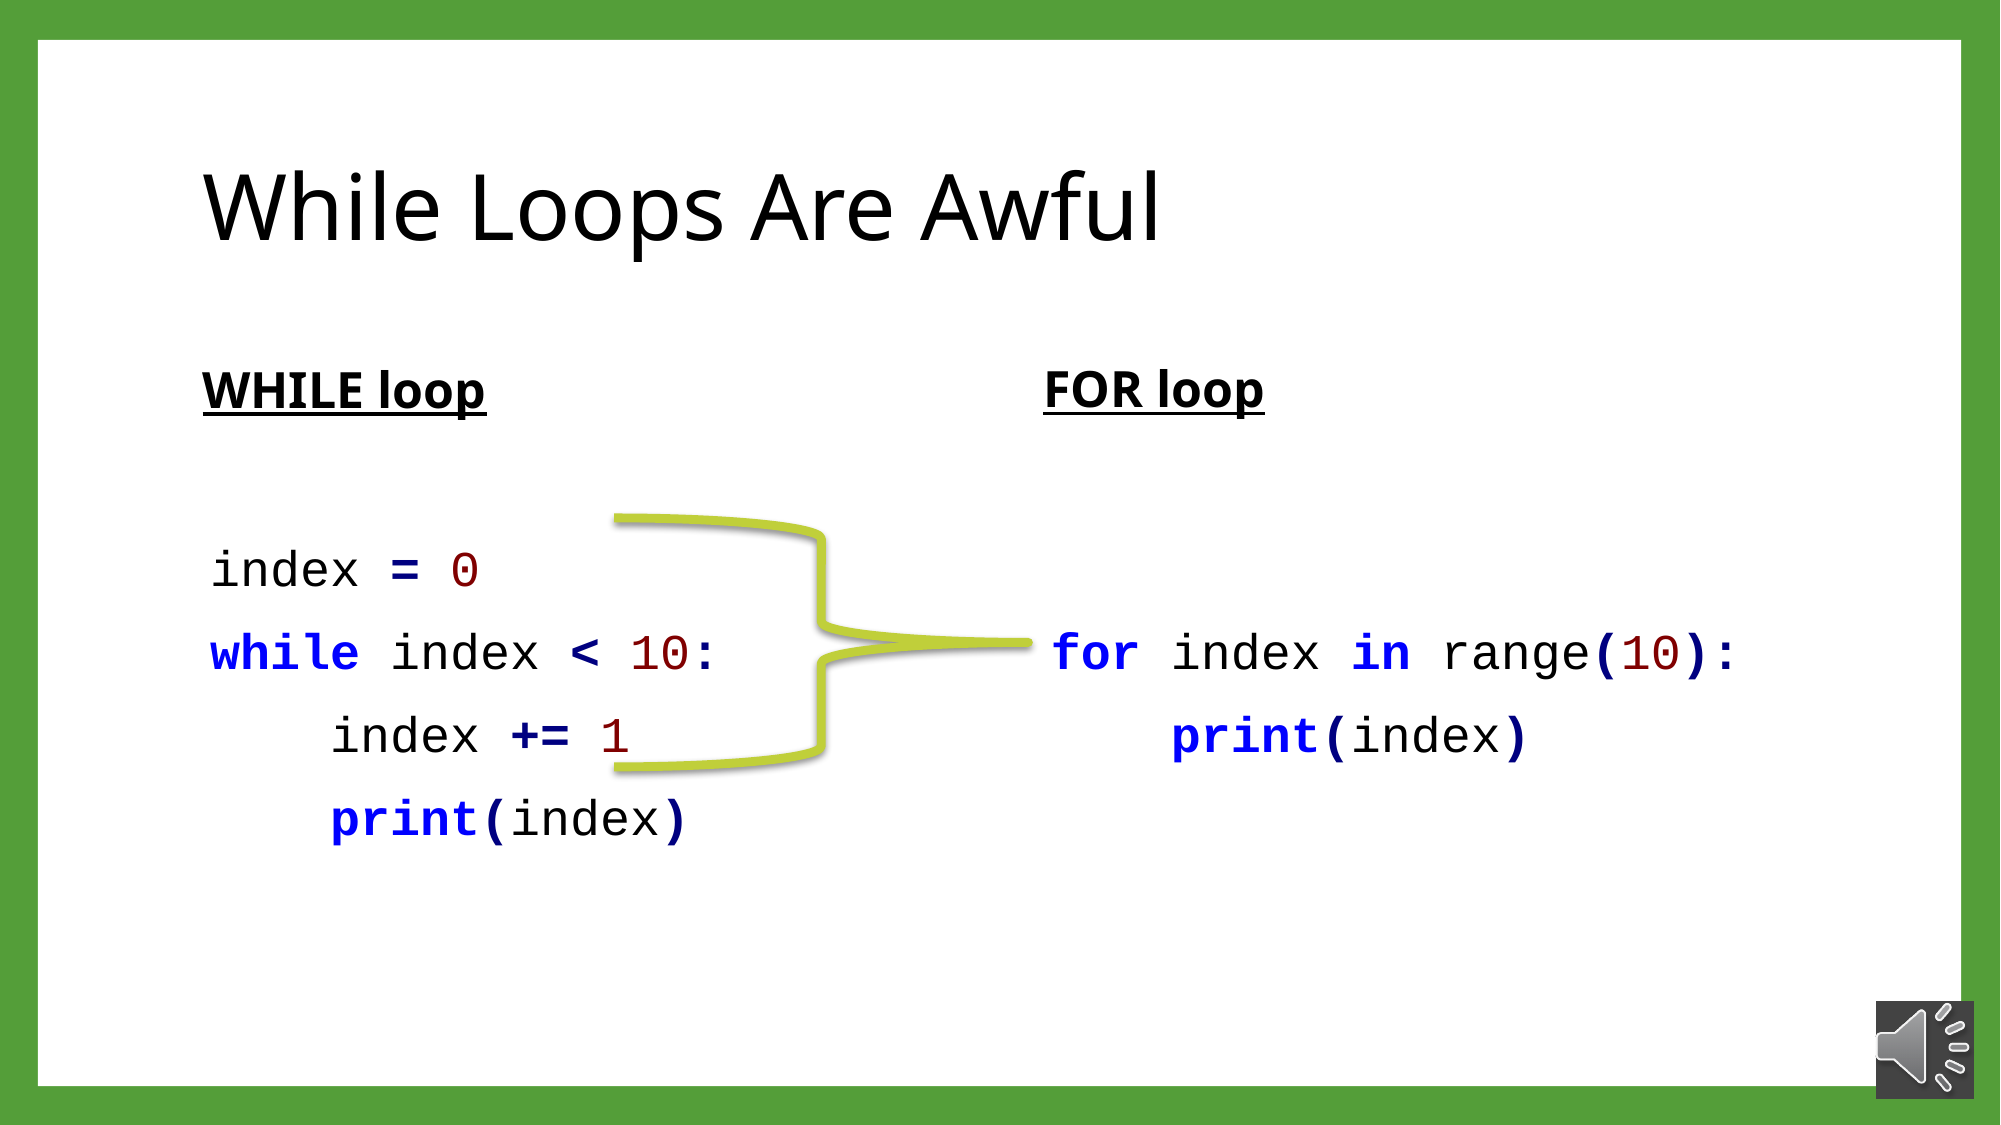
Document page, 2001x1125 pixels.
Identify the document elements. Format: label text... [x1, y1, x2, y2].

list for index in range(10): print(index) [1028, 446, 1809, 1002]
list WHILE loop [187, 328, 968, 446]
list FOR loop [1028, 327, 1809, 446]
text_box [614, 513, 1033, 772]
picture [1874, 999, 1976, 1101]
list index = 0 while index < 10: index += 1 print(index) [187, 446, 968, 1002]
title While Loops Are Awful [187, 99, 1808, 323]
